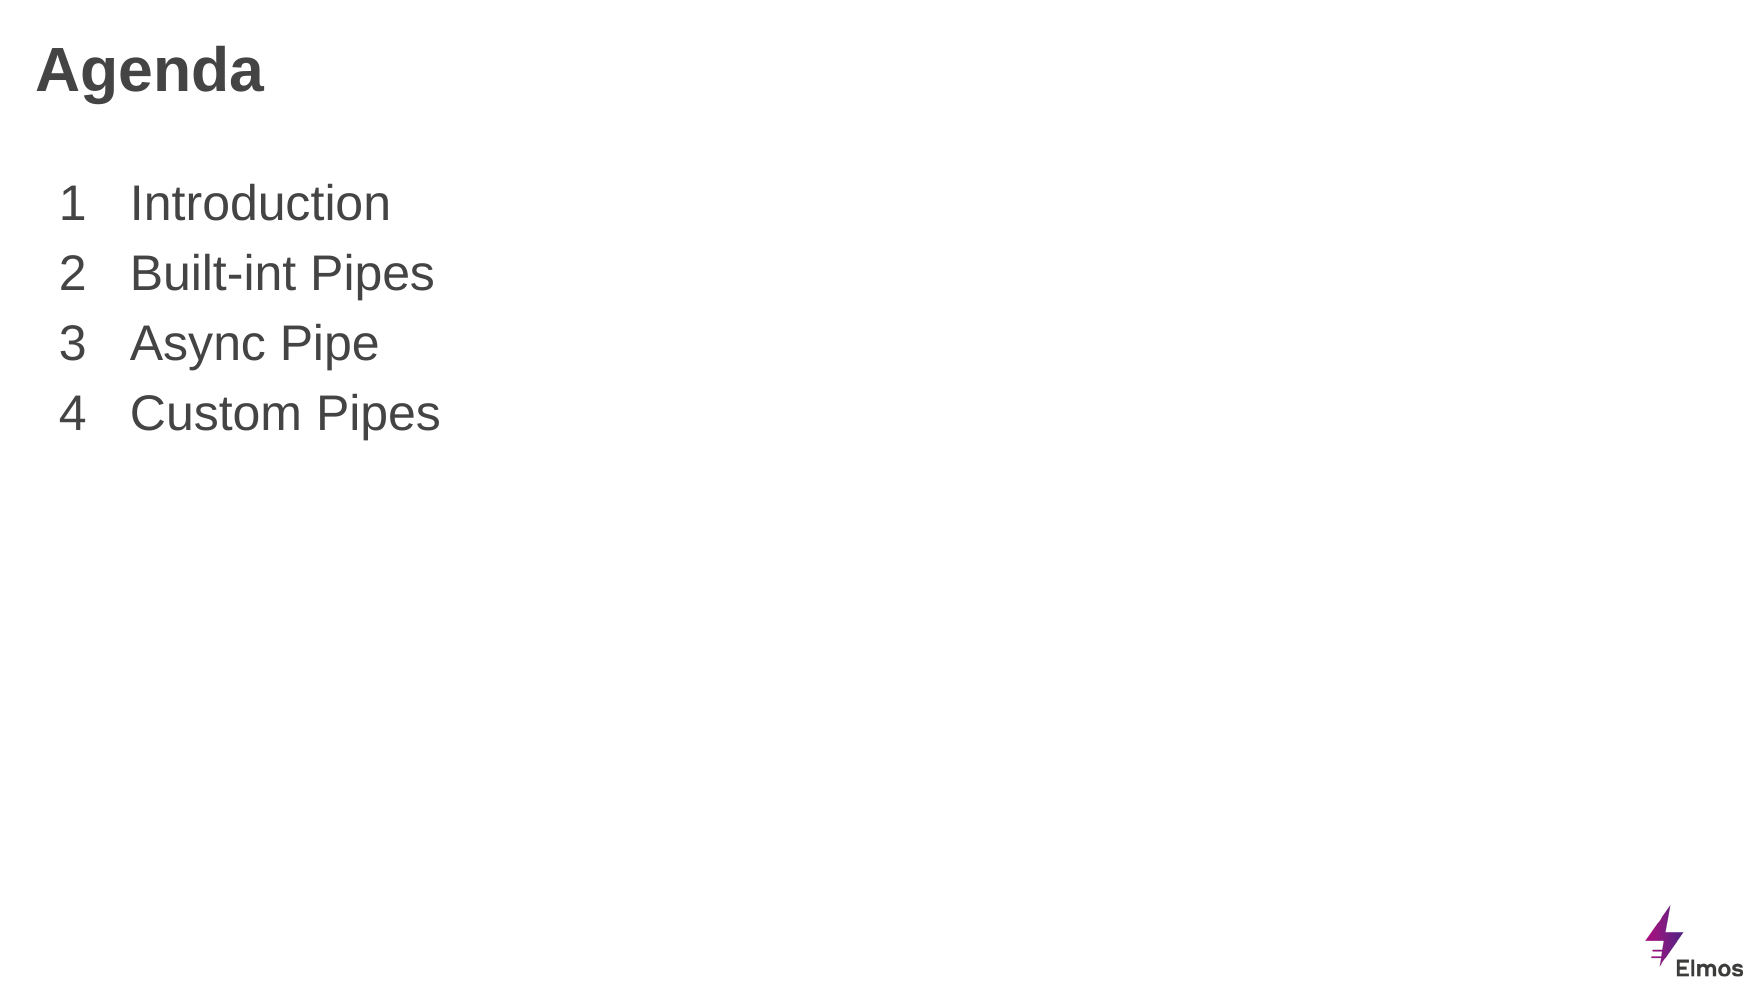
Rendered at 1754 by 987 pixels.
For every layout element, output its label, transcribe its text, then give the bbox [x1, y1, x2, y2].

picture [1645, 905, 1743, 977]
list Introduction Built-int Pipes Async Pipe Custom Pipes [59, 170, 1721, 958]
title Agenda [35, 29, 1721, 133]
